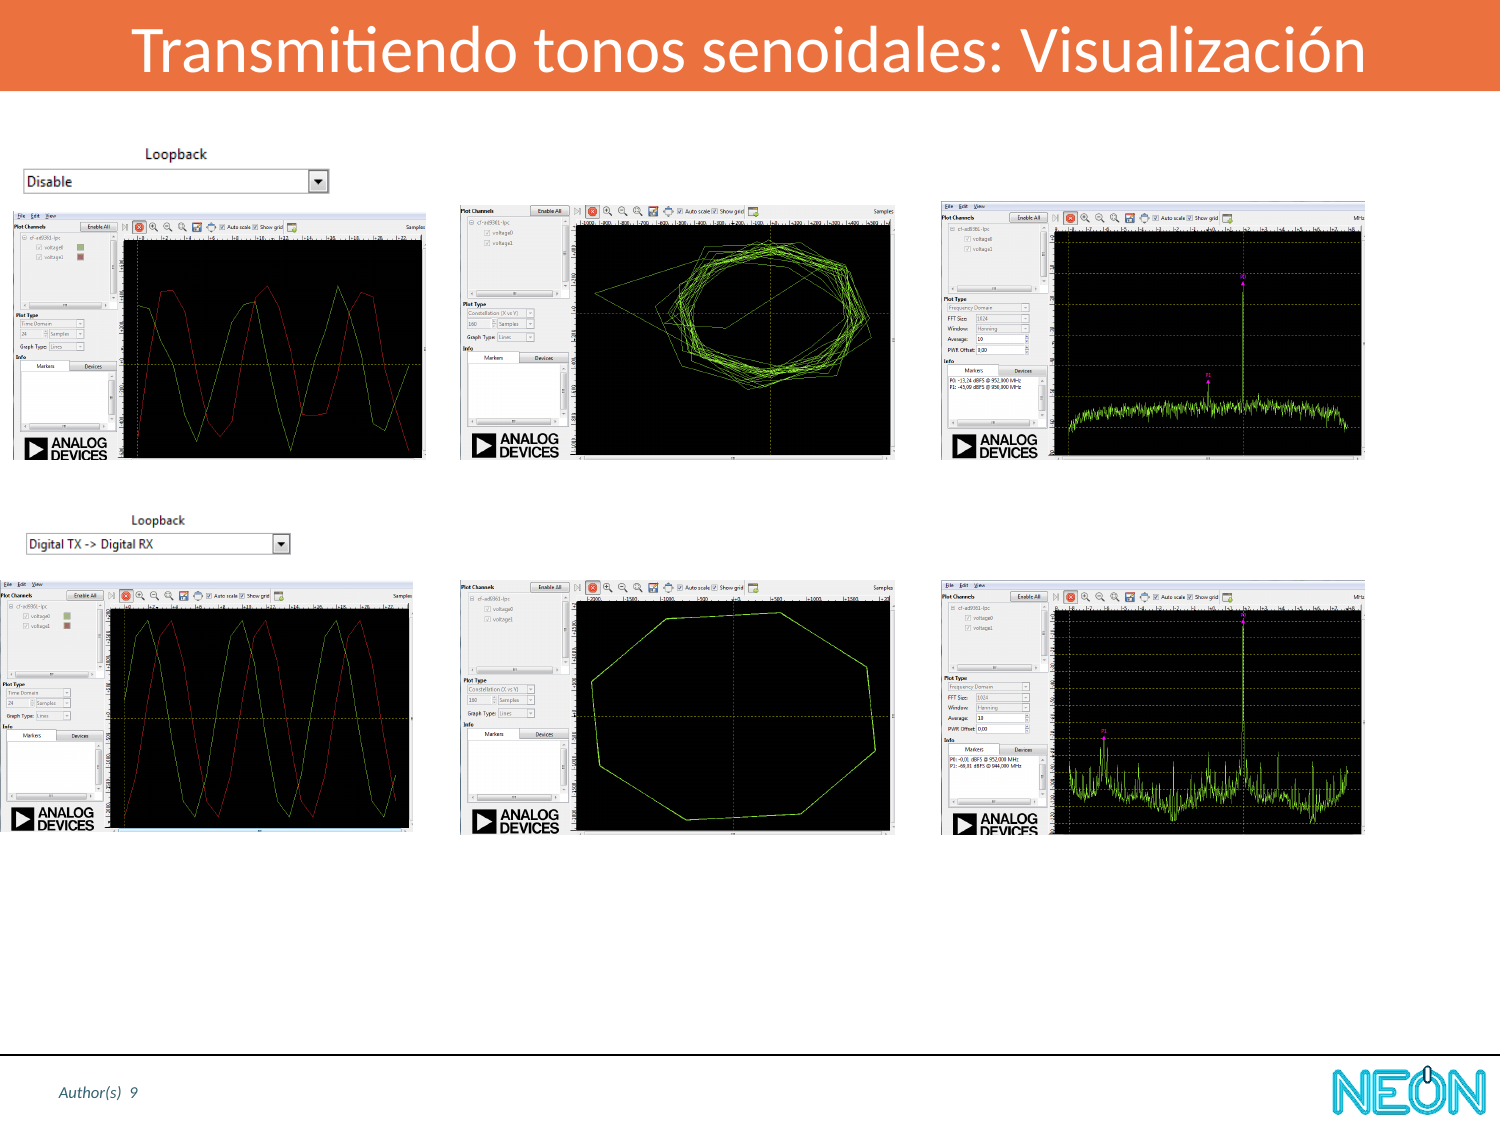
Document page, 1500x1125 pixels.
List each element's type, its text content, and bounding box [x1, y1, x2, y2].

picture [941, 580, 1365, 836]
picture [459, 205, 895, 461]
picture [0, 580, 414, 832]
picture [21, 507, 293, 562]
picture [12, 211, 426, 461]
picture [1318, 1059, 1500, 1125]
title Transmitiendo tonos senoidales: Visualización [0, 0, 1500, 92]
picture [459, 580, 895, 836]
picture [941, 201, 1365, 461]
picture [21, 146, 332, 201]
